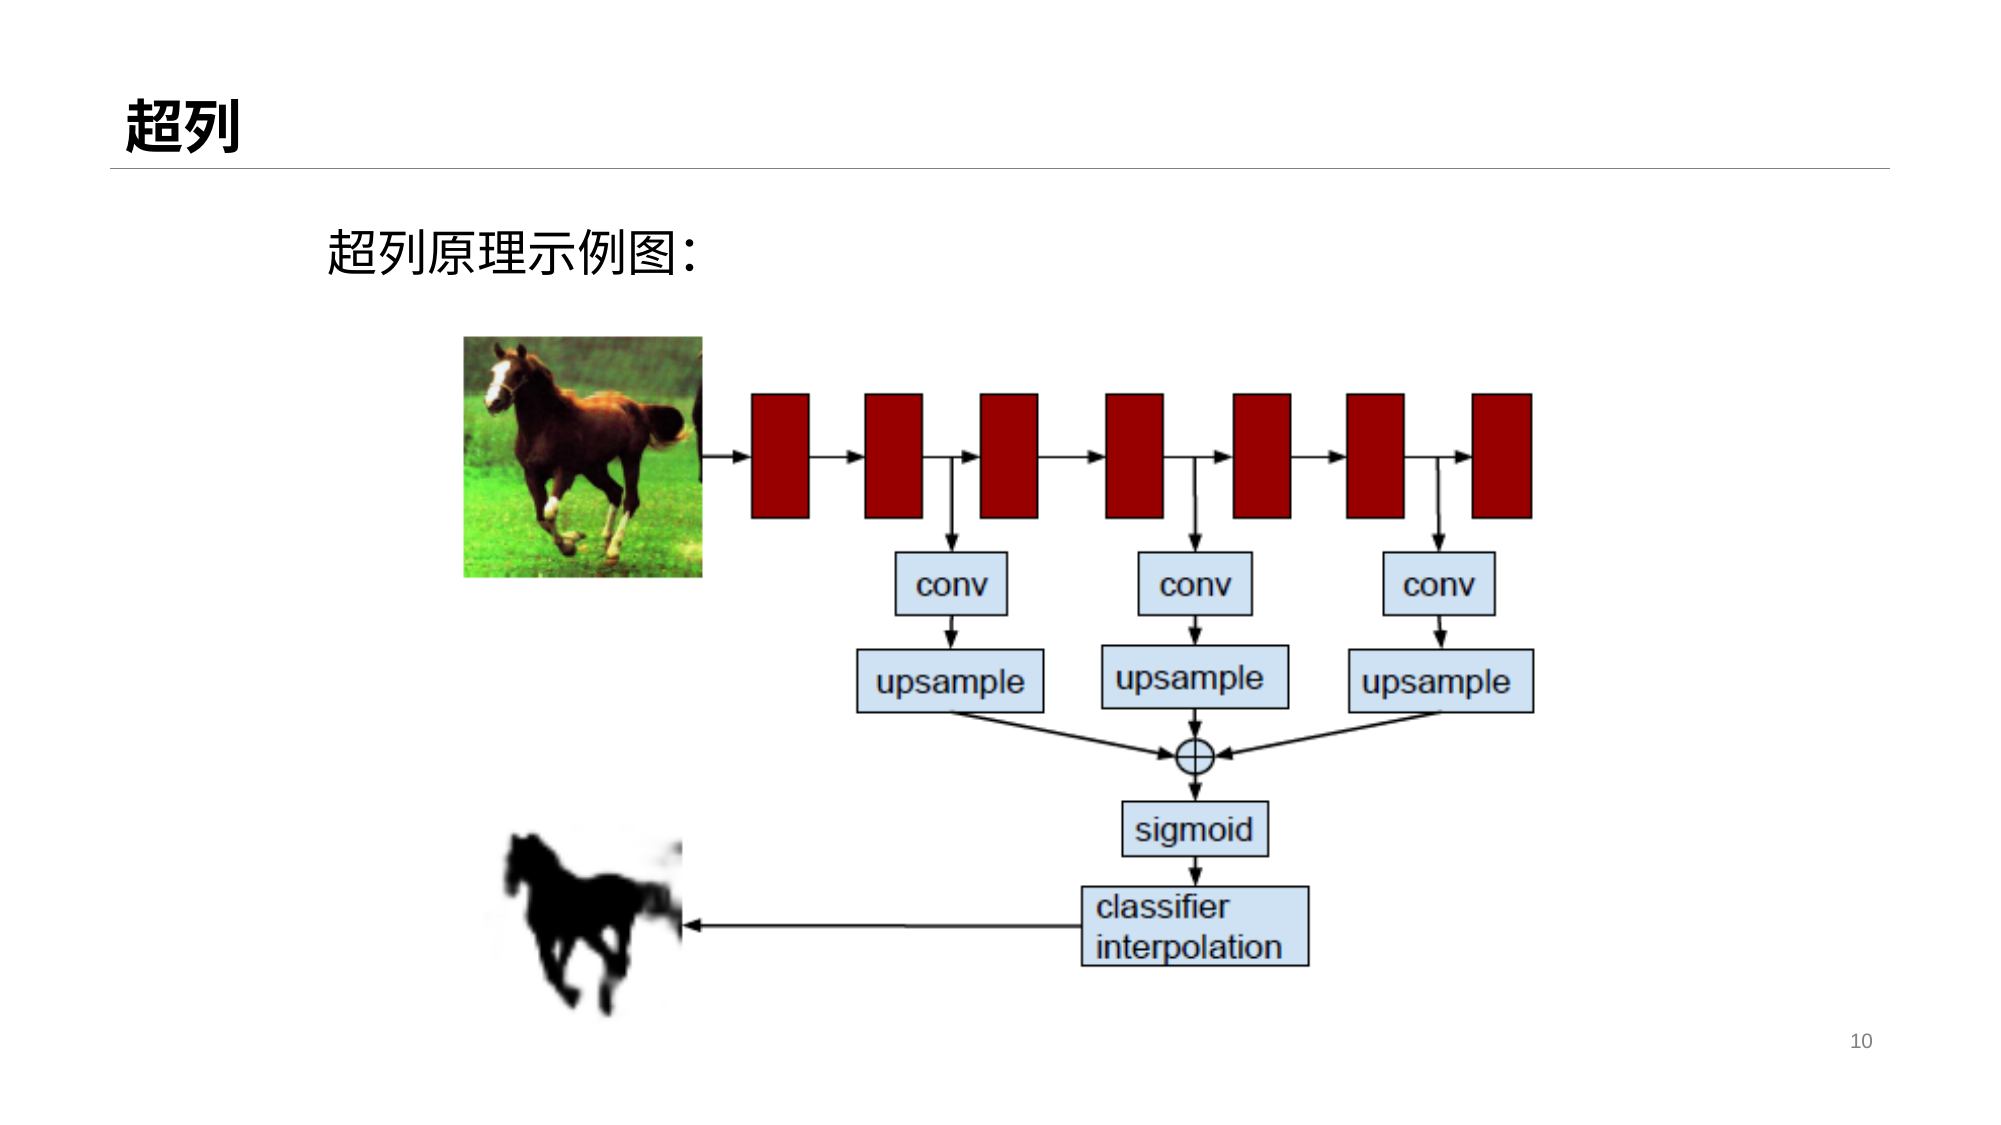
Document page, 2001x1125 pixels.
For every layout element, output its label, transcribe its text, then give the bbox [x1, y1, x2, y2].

picture [454, 329, 1545, 1032]
text_box 超列原理示例图： [312, 213, 1000, 289]
title 超列 [109, 0, 1890, 169]
slide_number 10 [1410, 1023, 1888, 1058]
